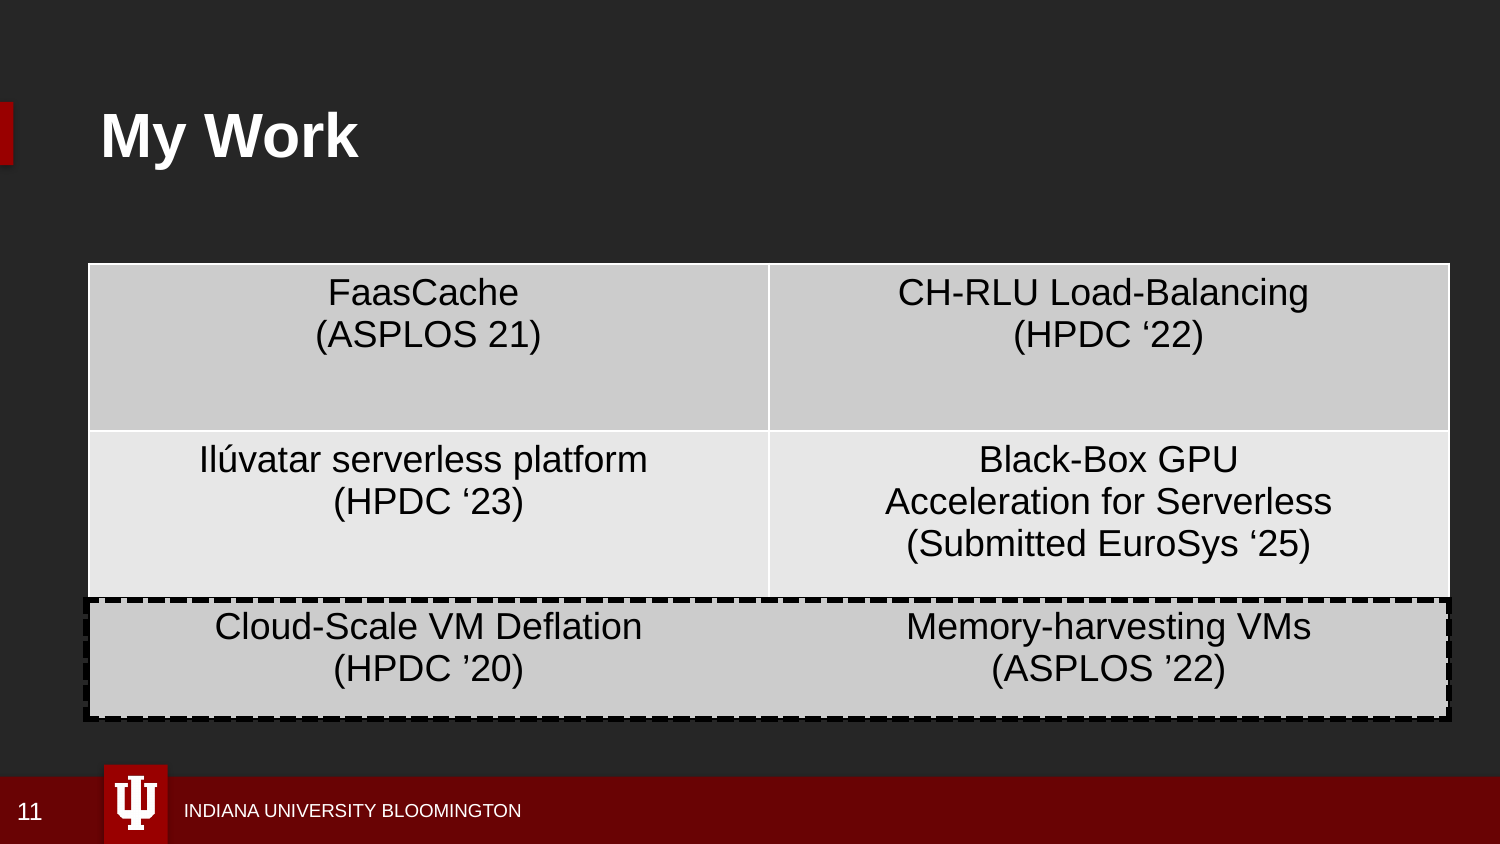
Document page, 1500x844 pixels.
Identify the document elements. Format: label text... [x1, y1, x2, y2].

table_cell Ilúvatar serverless platform (HPDC ‘23) [90, 432, 768, 597]
table_header FaasCache (ASPLOS 21) [90, 265, 768, 430]
title My Work [85, 75, 1399, 190]
table_header CH-RLU Load-Balancing (HPDC ‘22) [770, 265, 1448, 430]
table_cell Black-Box GPU Acceleration for Serverless (Submitted EuroSys ‘25) [770, 432, 1448, 597]
slide_number 11 [1, 787, 89, 833]
table_header [86, 600, 1449, 719]
